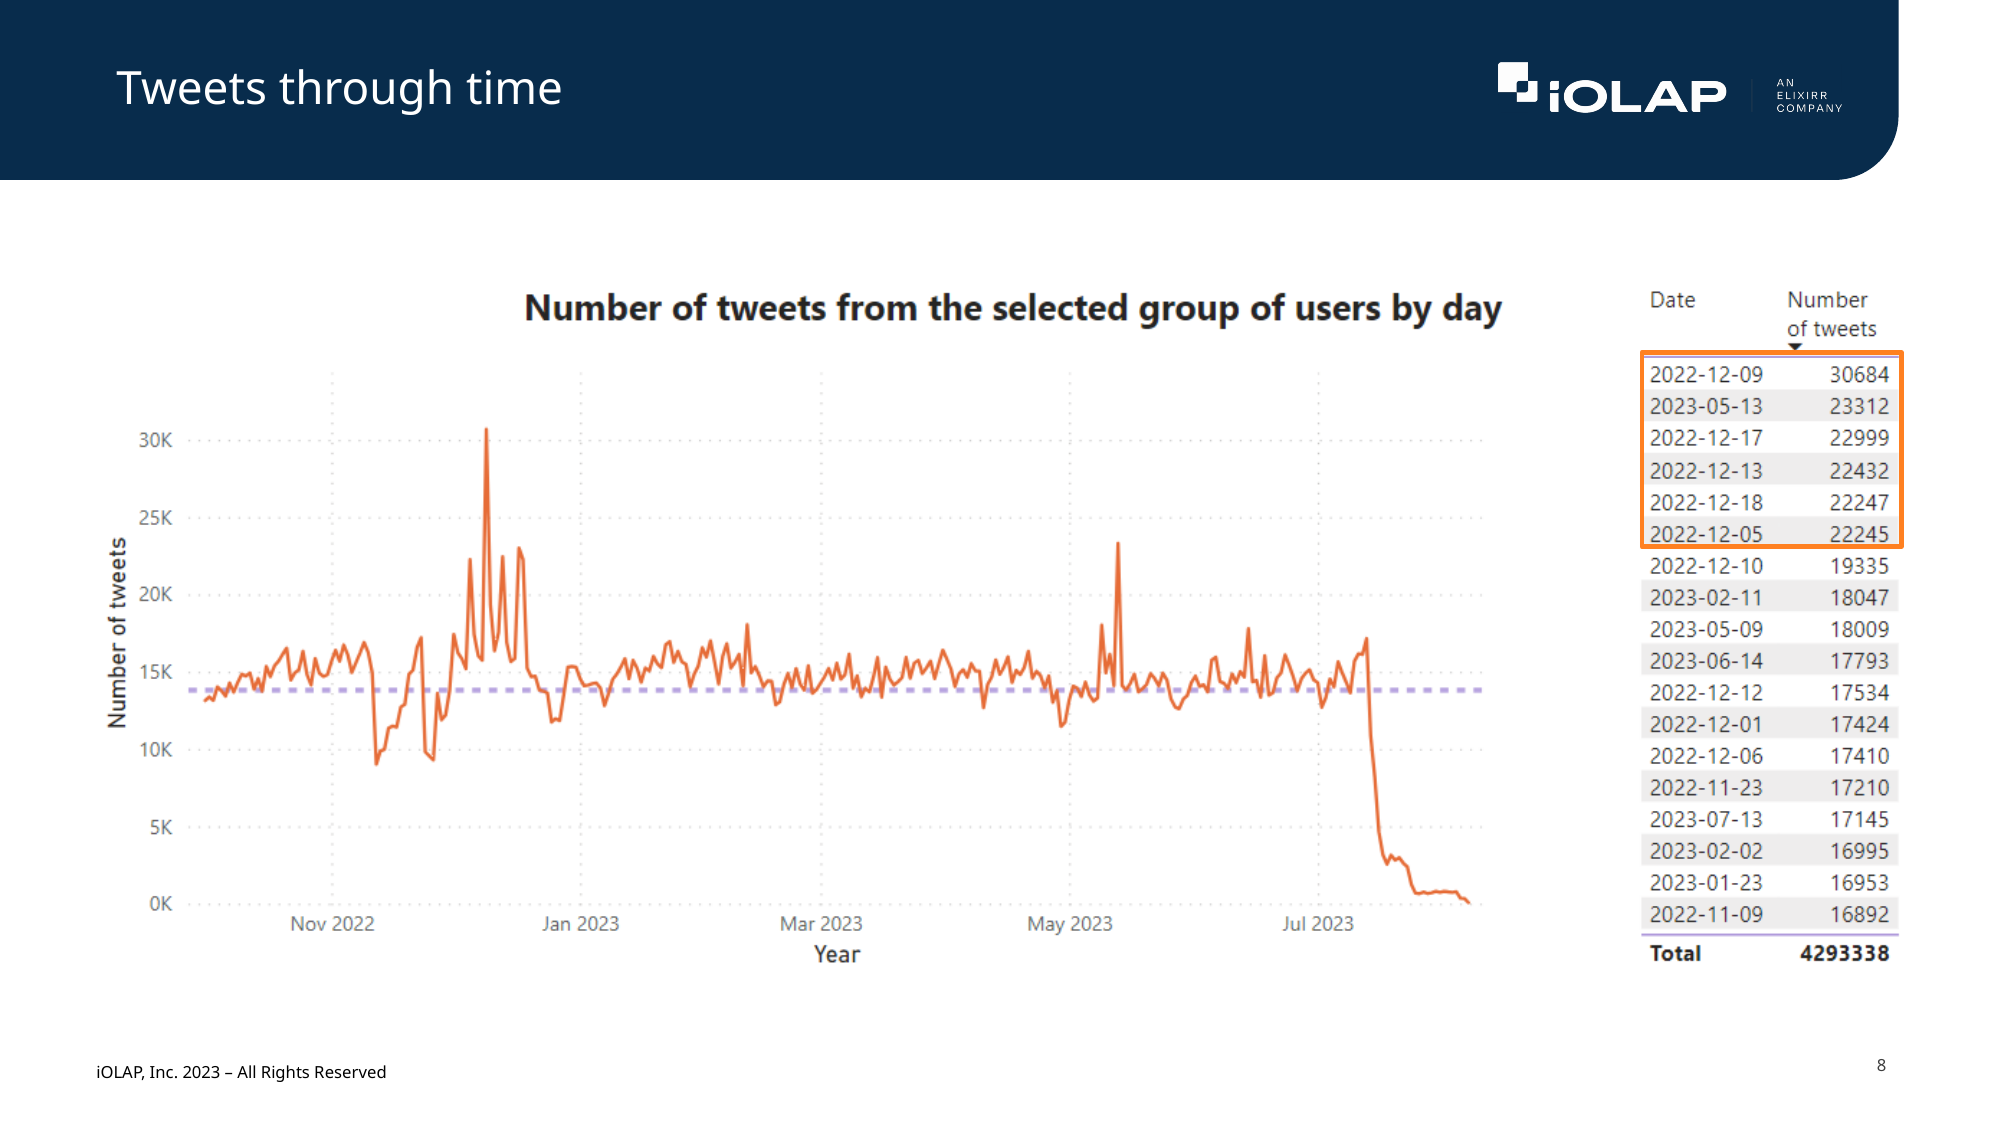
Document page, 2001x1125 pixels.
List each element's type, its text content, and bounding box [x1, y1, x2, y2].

picture [101, 286, 1902, 978]
title Tweets through time [101, 0, 1902, 180]
